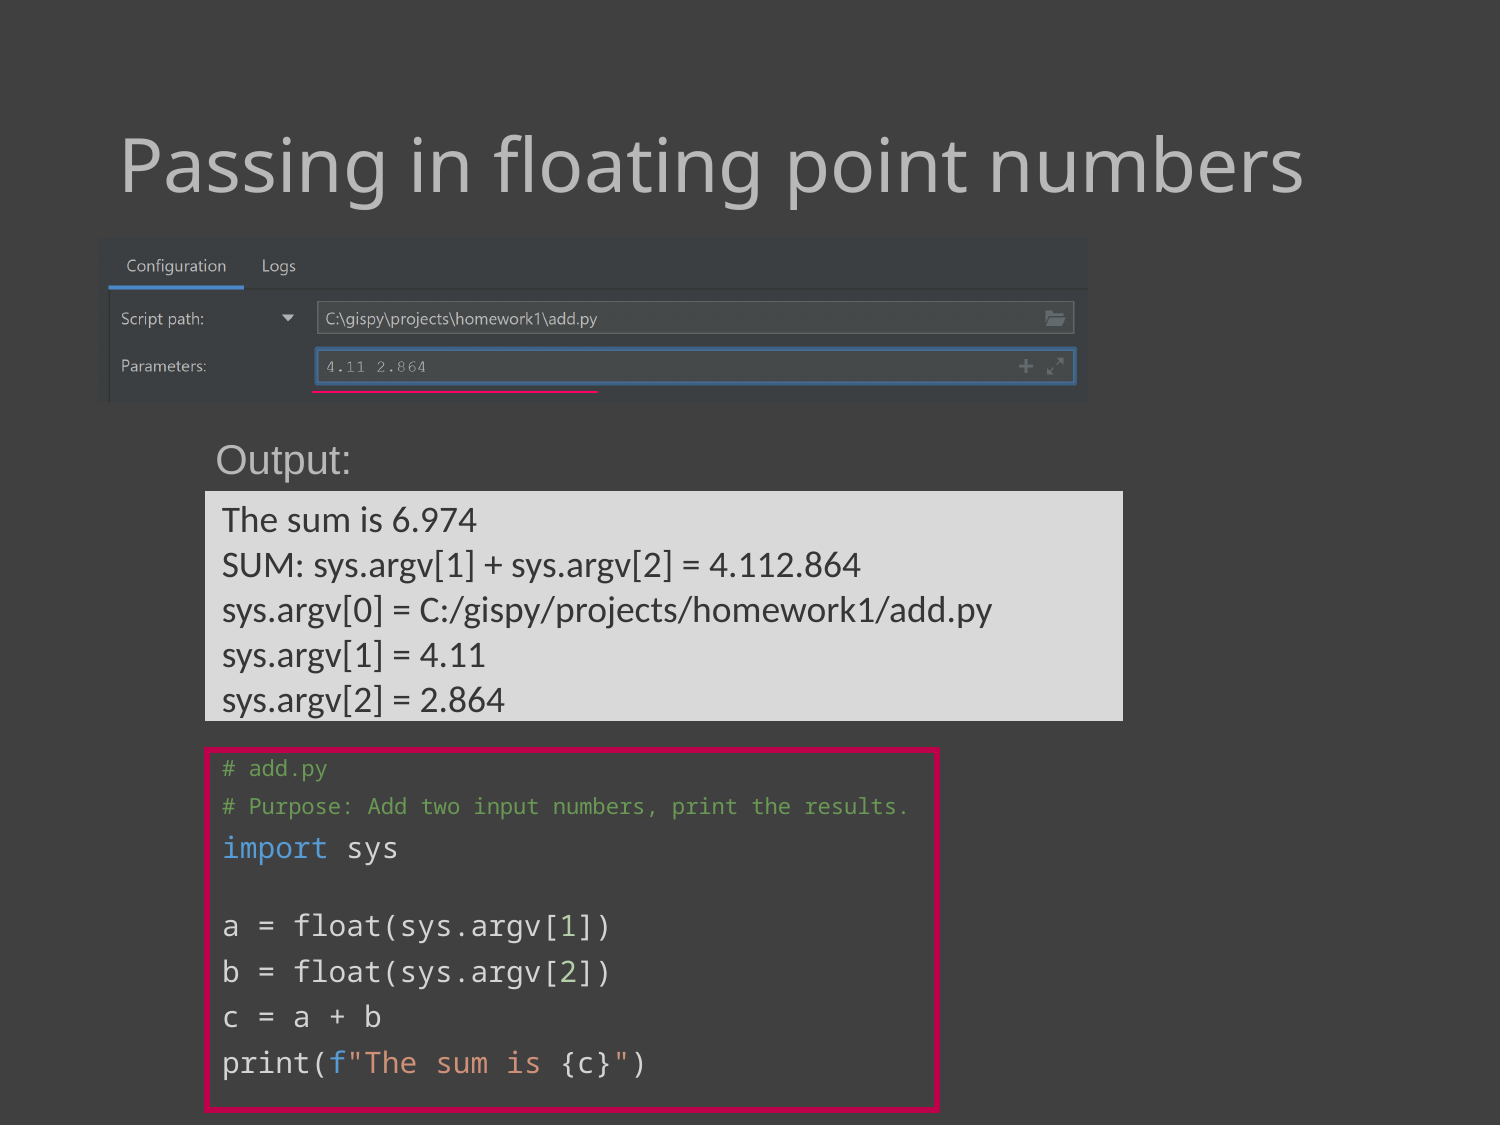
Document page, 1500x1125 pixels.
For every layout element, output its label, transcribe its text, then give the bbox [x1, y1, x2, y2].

text_box The sum is 6.974 SUM: sys.argv[1] + sys.argv[2] = 4.112.864 sys.argv[0] = C:/gispy/projects/homework1/add.py sys.argv[1] = 4.11 sys.argv[2] = 2.864 [207, 487, 1095, 728]
title Passing in floating point numbers [103, 59, 1397, 278]
text_box Output: [200, 425, 368, 490]
text_box # add.py # Purpose: Add two input numbers, print the results. import sys a = float(sys.argv[1]) b = float(sys.argv[2]) c = a + b print(f"The sum is {c}") [207, 750, 937, 1111]
text_box [203, 490, 207, 724]
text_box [99, 238, 1088, 402]
text_box [1095, 489, 1125, 724]
